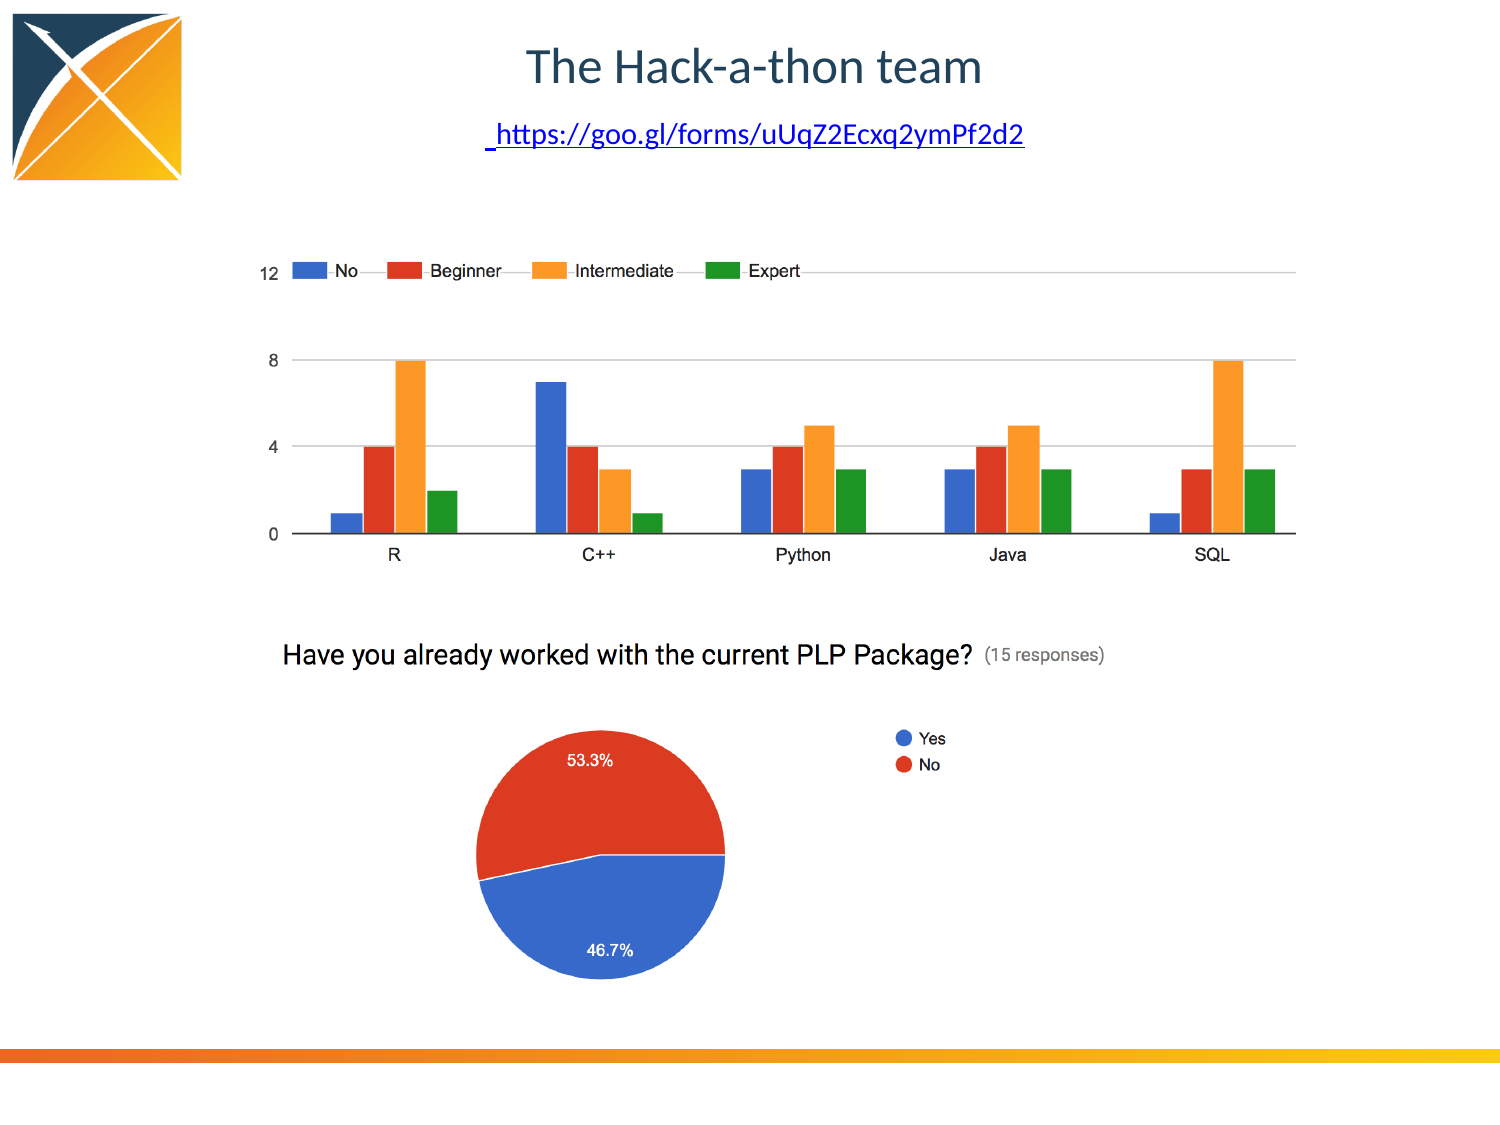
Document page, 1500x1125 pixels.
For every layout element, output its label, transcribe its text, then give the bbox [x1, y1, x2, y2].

picture [0, 0, 206, 200]
text_box The Hack-a-thon team https://goo.gl/forms/uUqZ2Ecxq2ymPf2d2 [135, 24, 1374, 163]
picture [229, 205, 1331, 583]
picture [265, 621, 1117, 993]
